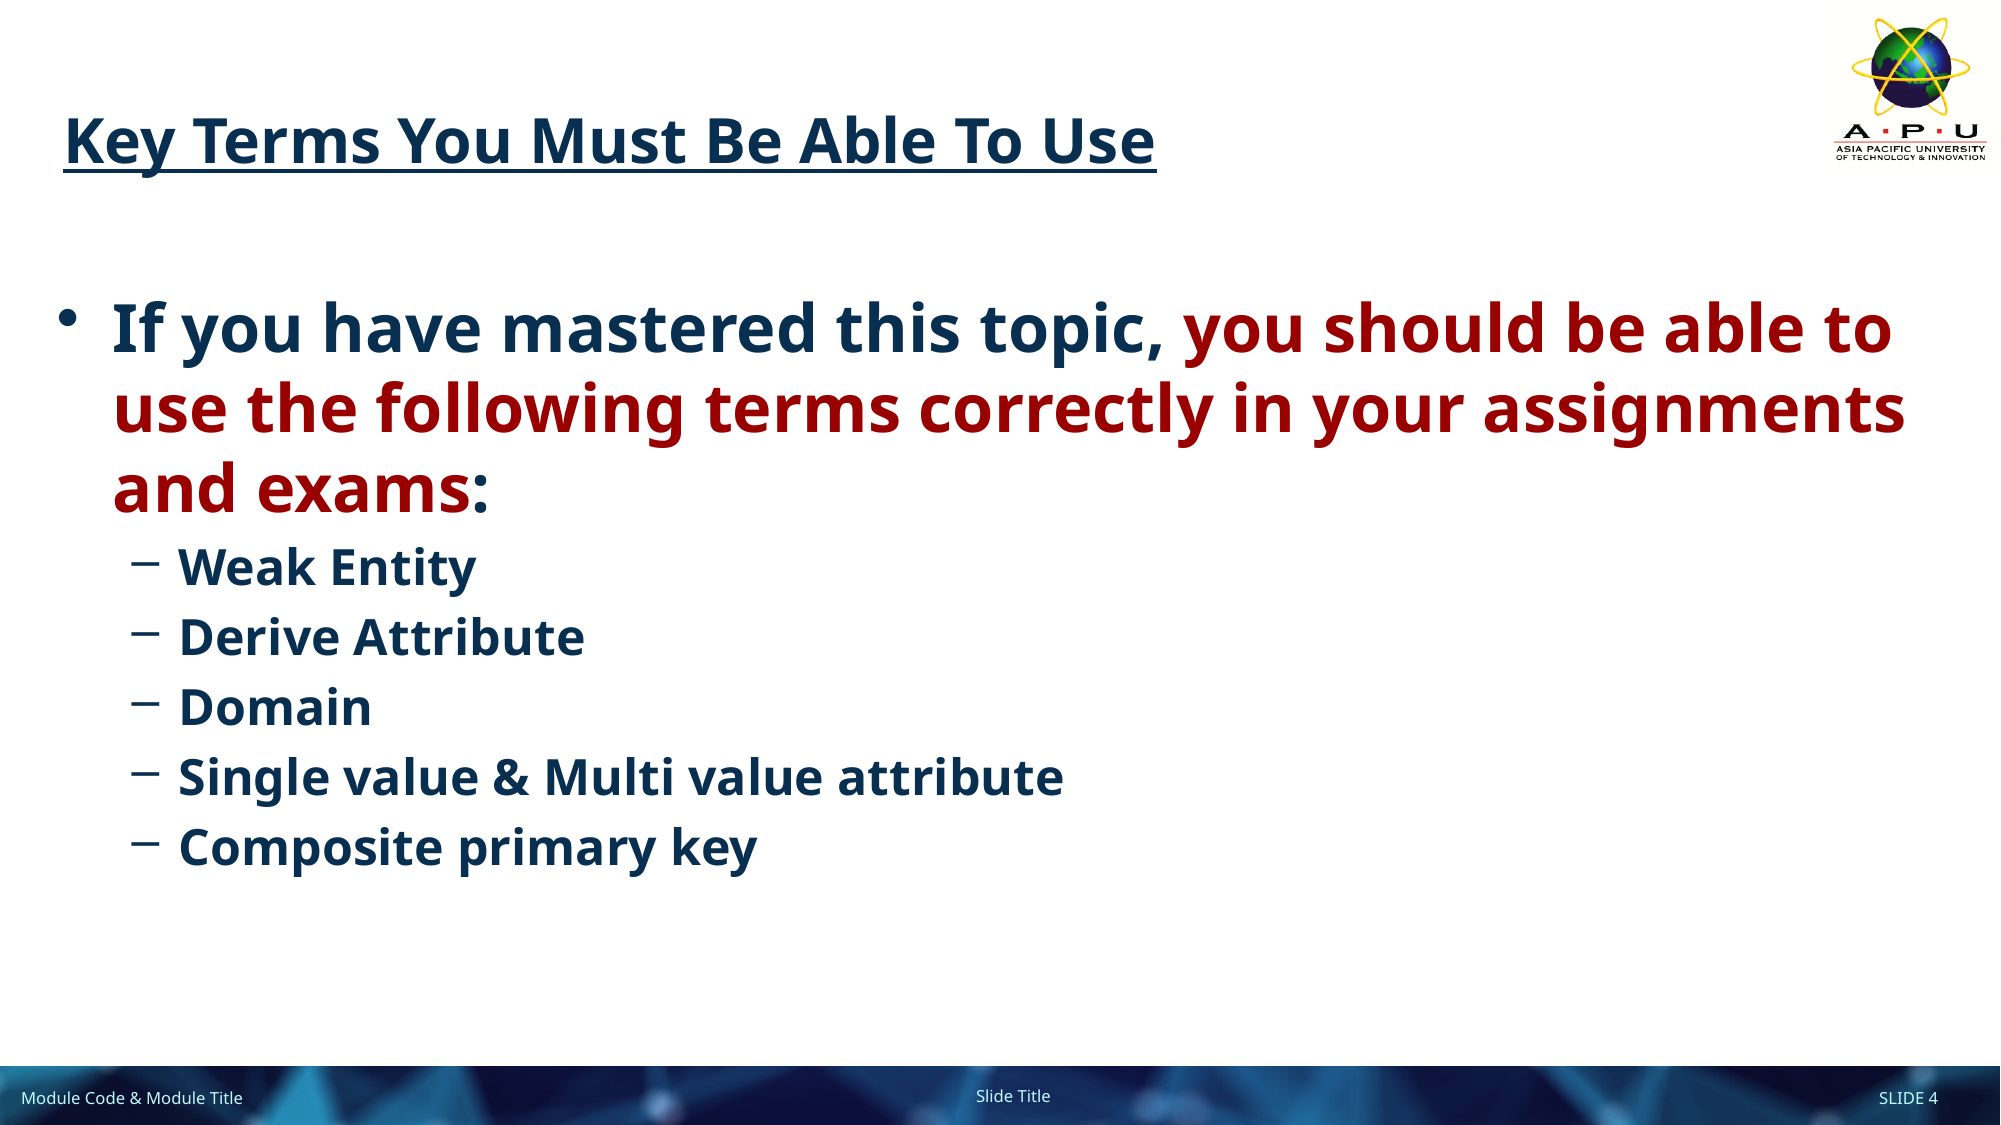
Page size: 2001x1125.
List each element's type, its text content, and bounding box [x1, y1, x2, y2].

picture [1822, 0, 2000, 178]
list If you have mastered this topic, you should be able to use the following terms correctly in your assignments and exams: Weak Entity Derive Attribute Domain Single value & Multi value attribute Composite primary key [41, 278, 1969, 1021]
picture [0, 1066, 2000, 1125]
title Key Terms You Must Be Able To Use [48, 45, 1764, 233]
